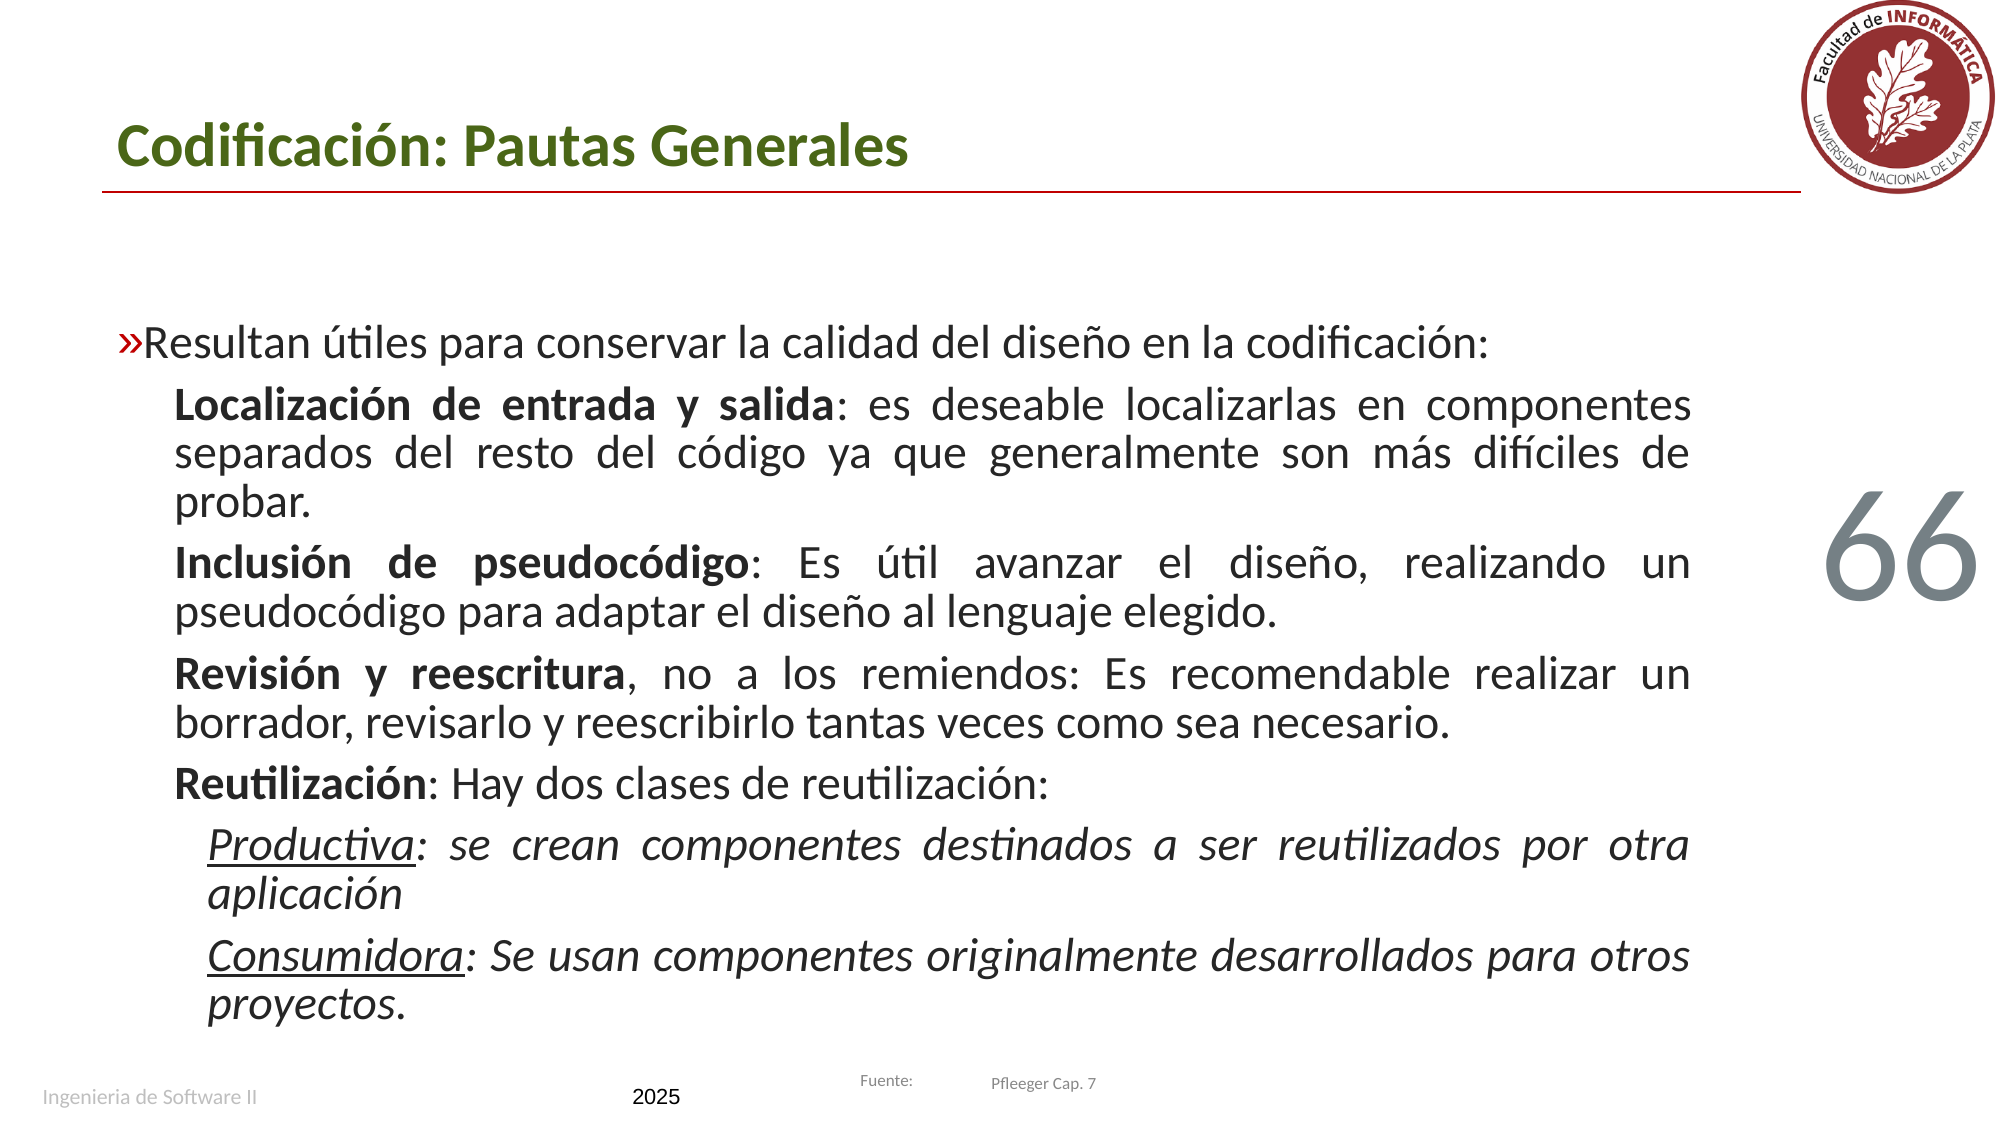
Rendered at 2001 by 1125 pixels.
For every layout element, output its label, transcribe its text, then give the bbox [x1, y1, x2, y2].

list Resultan útiles para conservar la calidad del diseño en la codificación: Localización de entrada y salida: es deseable localizarlas en componentes separados del resto del código ya que generalmente son más difíciles de probar. Inclusión de pseudocódigo: Es útil avanzar el diseño, realizando un pseudocódigo para adaptar el diseño al lenguaje elegido. Revisión y reescritura, no a los remiendos: Es recomendable realizar un borrador, revisarlo y reescribirlo tantas veces como sea necesario. Reutilización: Hay dos clases de reutilización: Productiva: se crean componentes destinados a ser reutilizados por otra aplicación Consumidora: Se usan componentes originalmente desarrollados para otros proyectos. [102, 312, 1709, 1047]
list Pfleeger Cap. 7 [976, 1067, 1332, 1118]
picture [1801, 0, 2000, 195]
footer Ingenieria de Software II [27, 1075, 382, 1111]
title Codificación: Pautas Generales [102, 54, 1790, 240]
slide_number 66 [1709, 467, 1998, 640]
